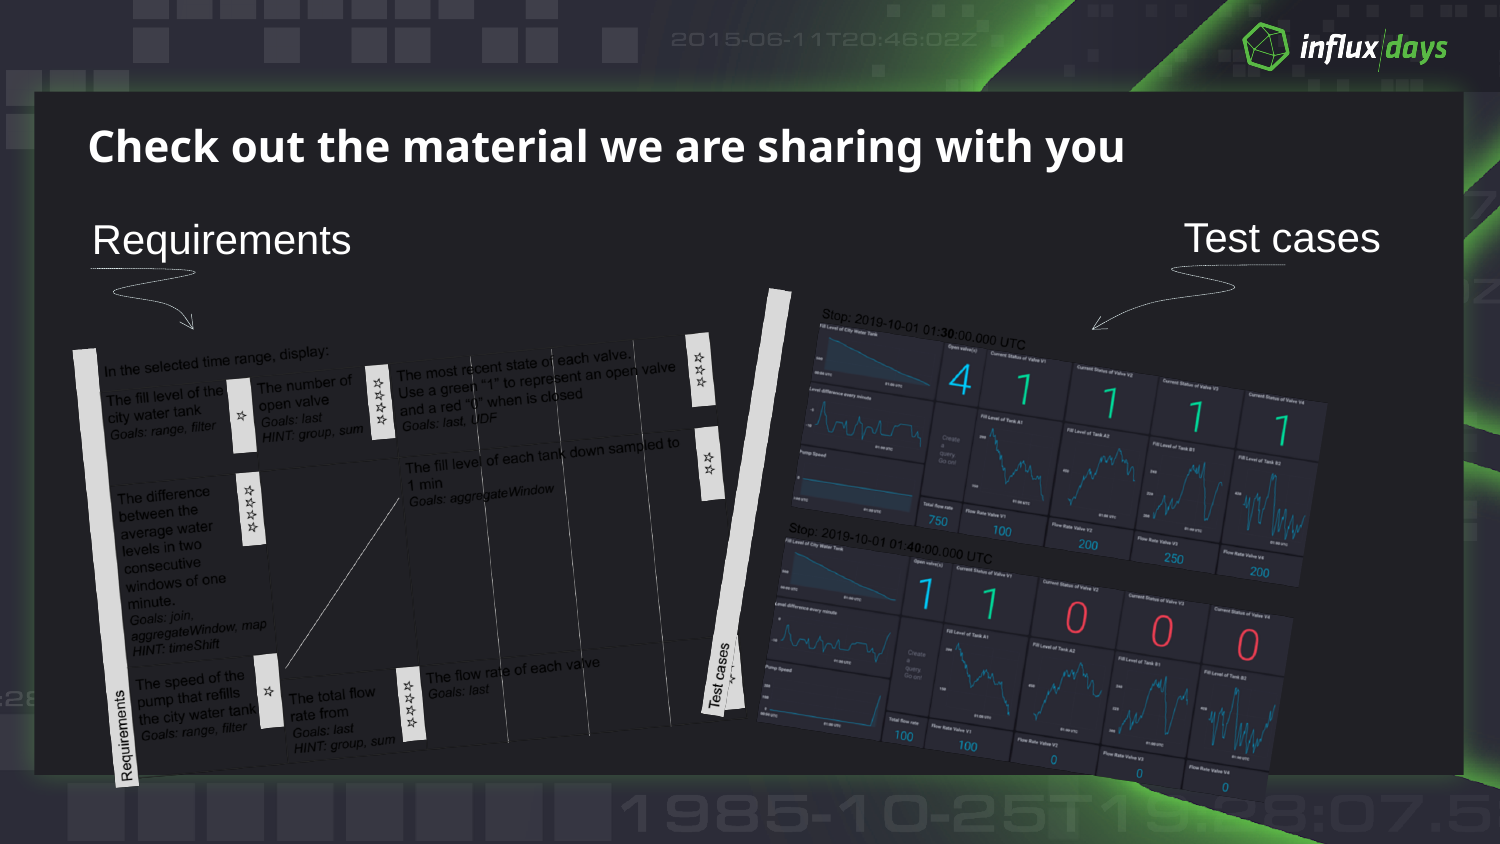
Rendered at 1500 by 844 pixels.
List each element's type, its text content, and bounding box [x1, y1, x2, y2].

picture [0, 0, 1500, 844]
text_box Requirements [77, 205, 368, 270]
text_box [1091, 262, 1286, 330]
title Check out the material we are sharing with you [76, 99, 1423, 196]
text_box [90, 266, 198, 315]
text_box Test cases [1168, 203, 1397, 269]
